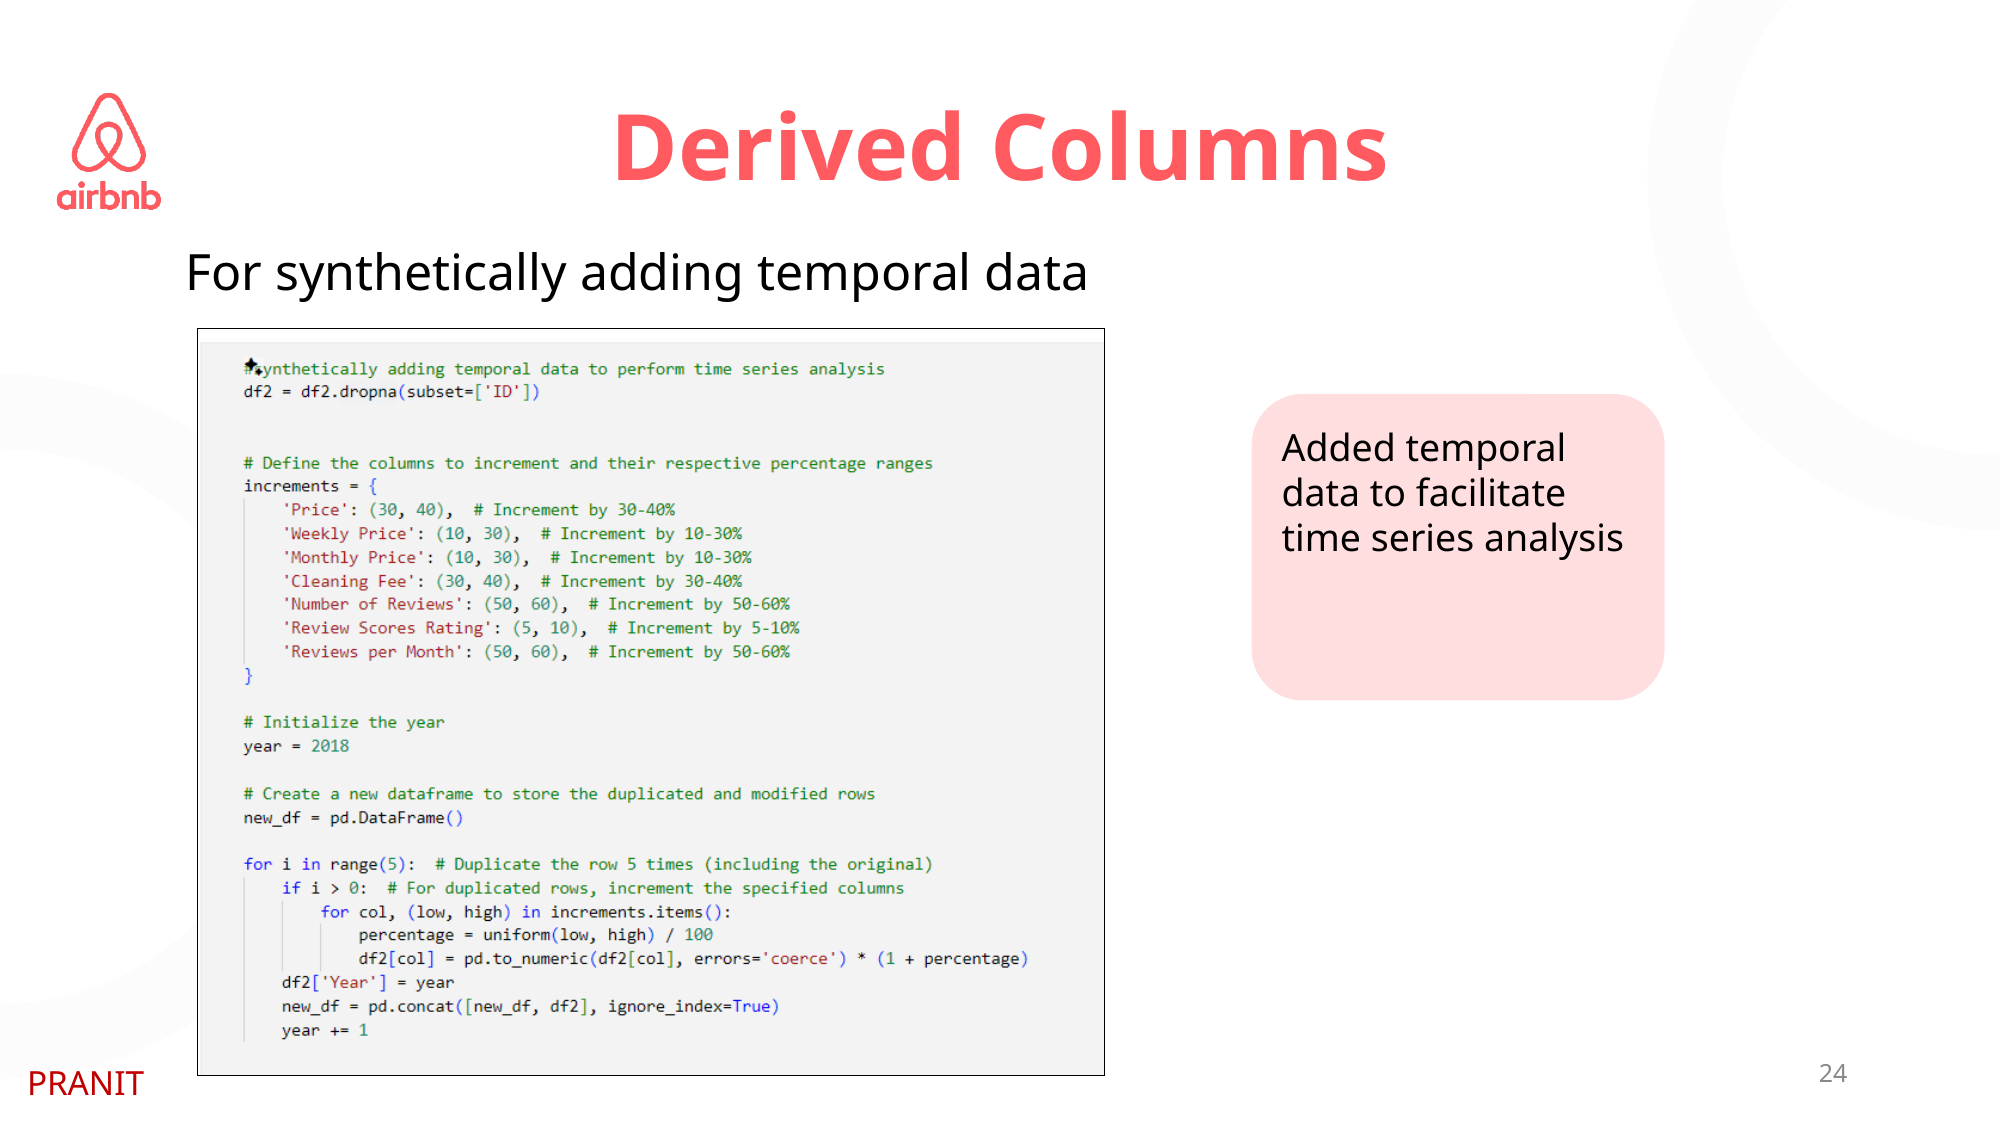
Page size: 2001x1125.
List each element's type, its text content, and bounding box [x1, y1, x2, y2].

slide_number 24 [1412, 1044, 1863, 1105]
picture [53, 91, 162, 211]
text_box Added temporal data to facilitate time series analysis [1251, 393, 1665, 701]
text_box PRANIT [12, 1054, 385, 1110]
text_box For synthetically adding temporal data [144, 232, 1106, 308]
title Derived Columns [162, 89, 1838, 213]
picture [197, 327, 1105, 1076]
